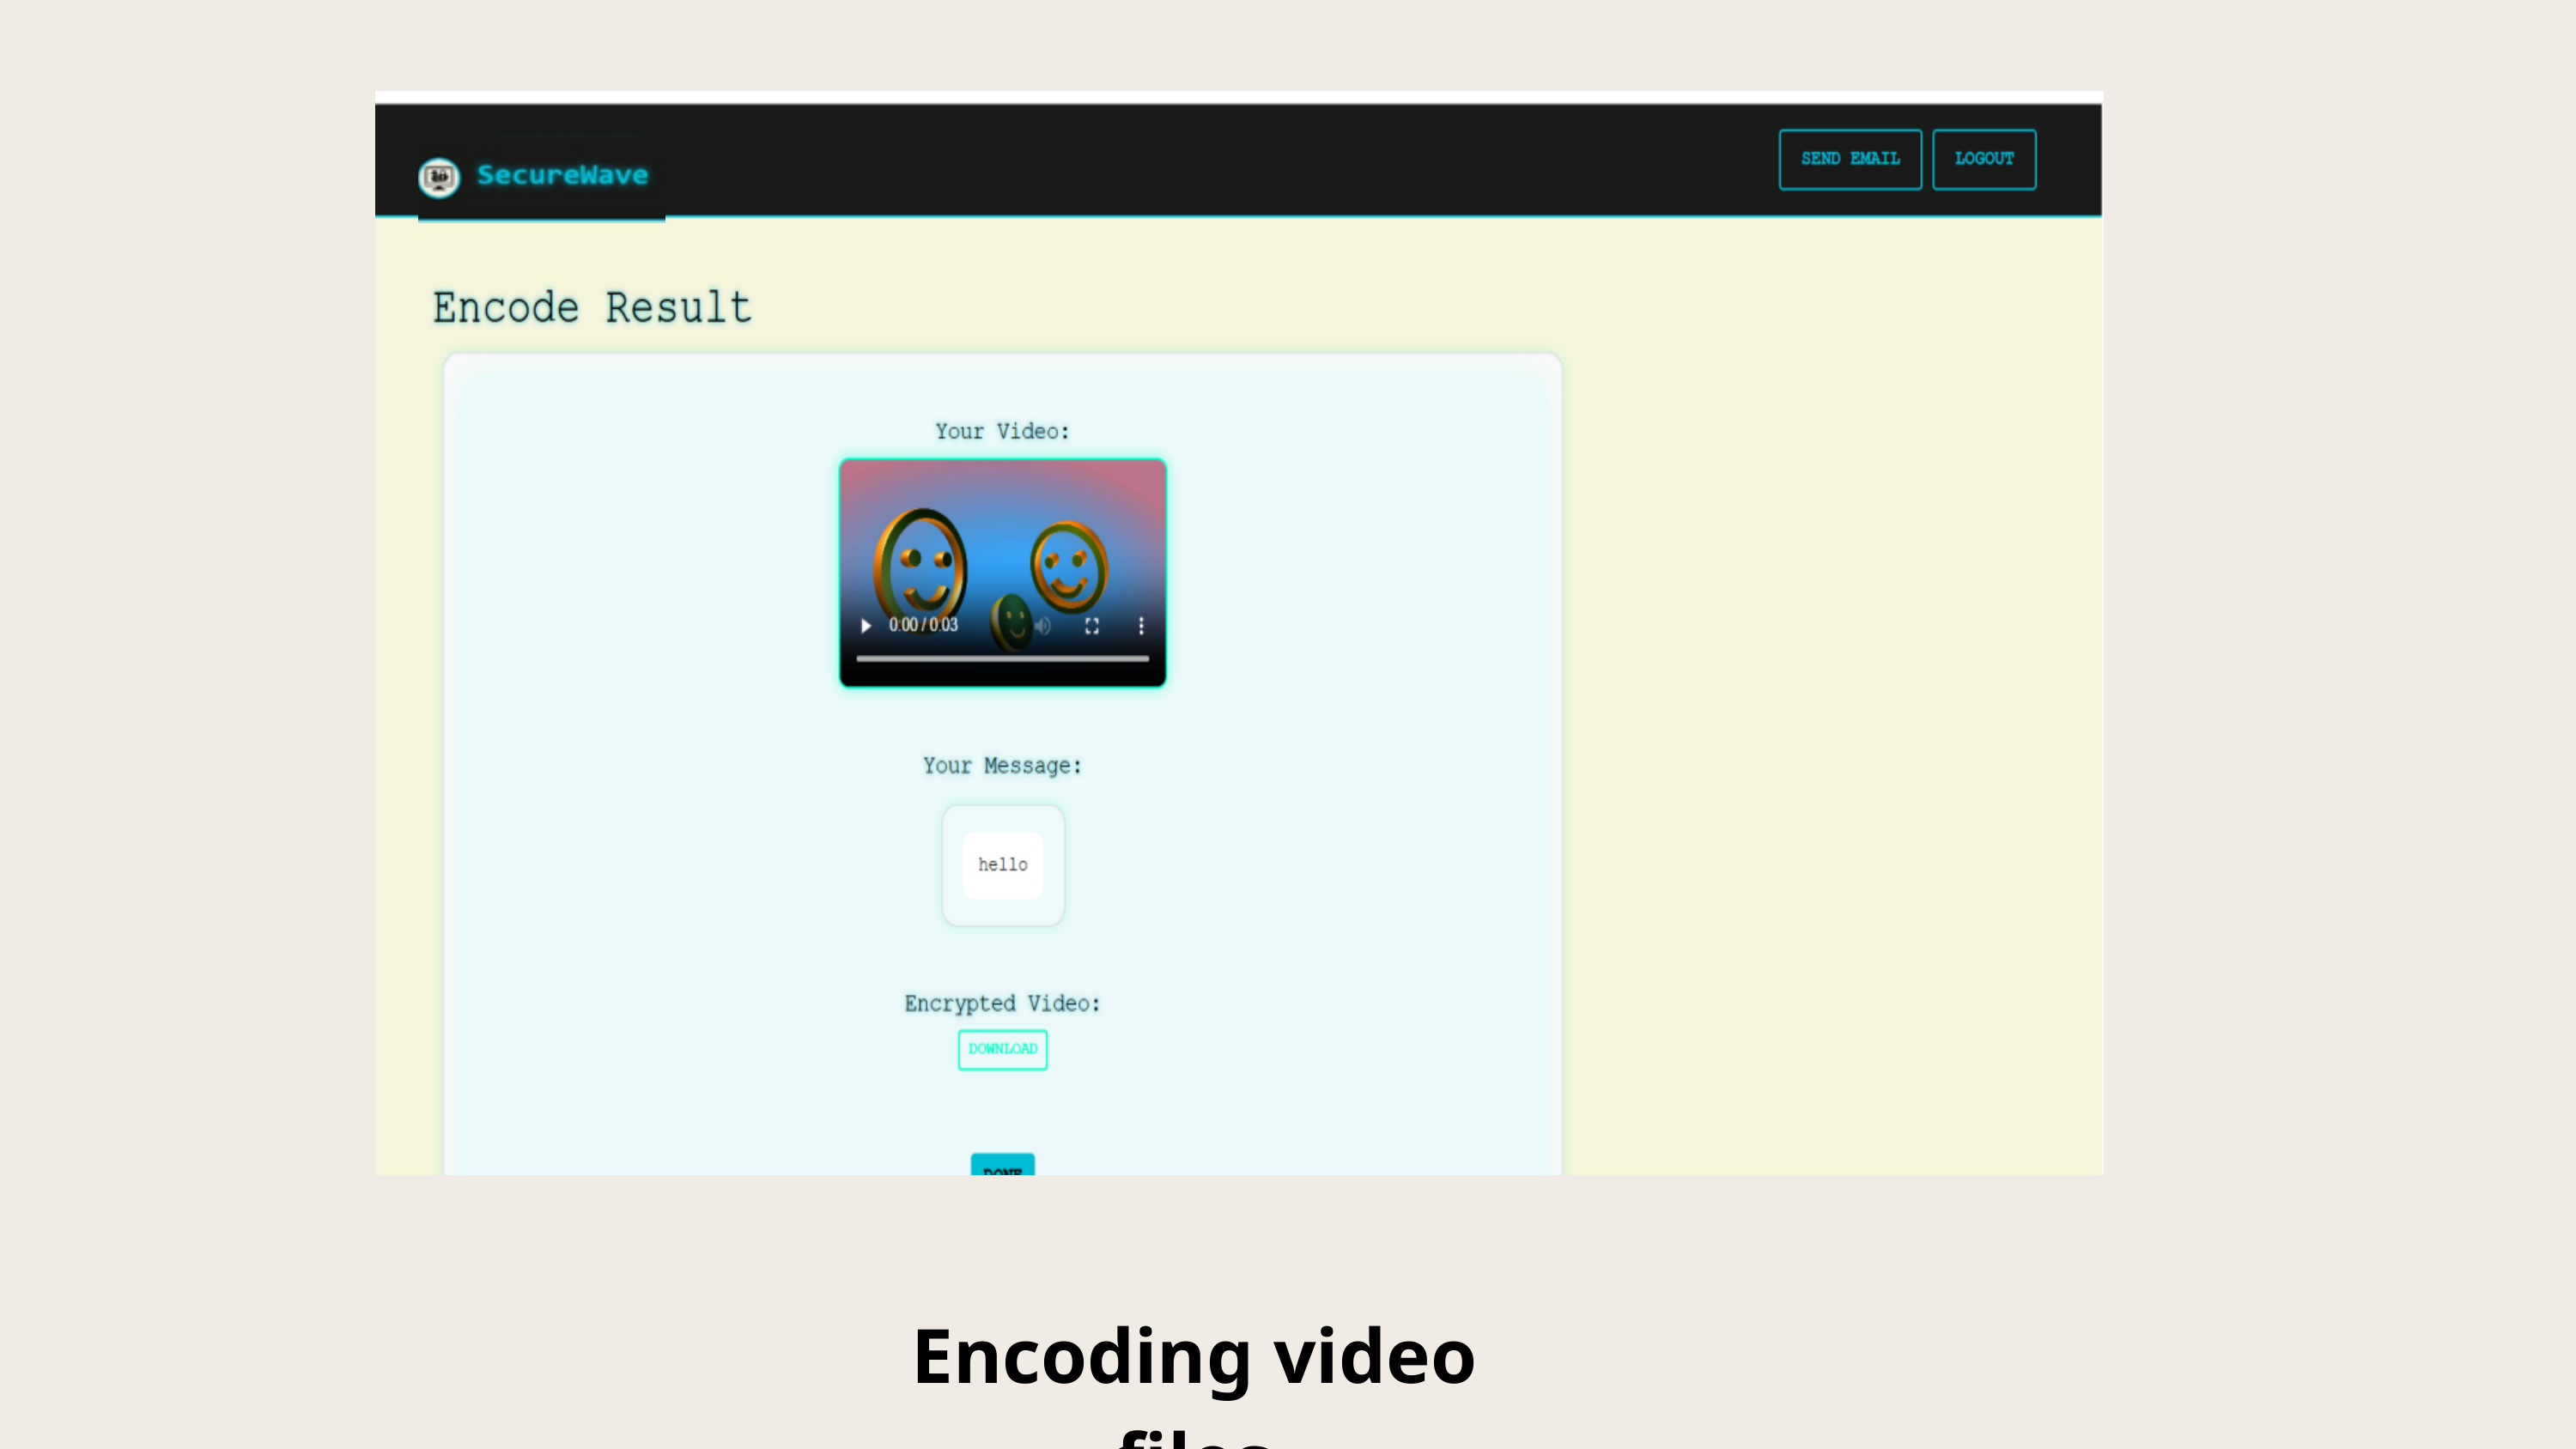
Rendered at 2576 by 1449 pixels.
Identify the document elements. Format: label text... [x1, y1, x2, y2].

text_box Encoding video files [825, 1293, 1564, 1449]
picture [375, 90, 2105, 1175]
